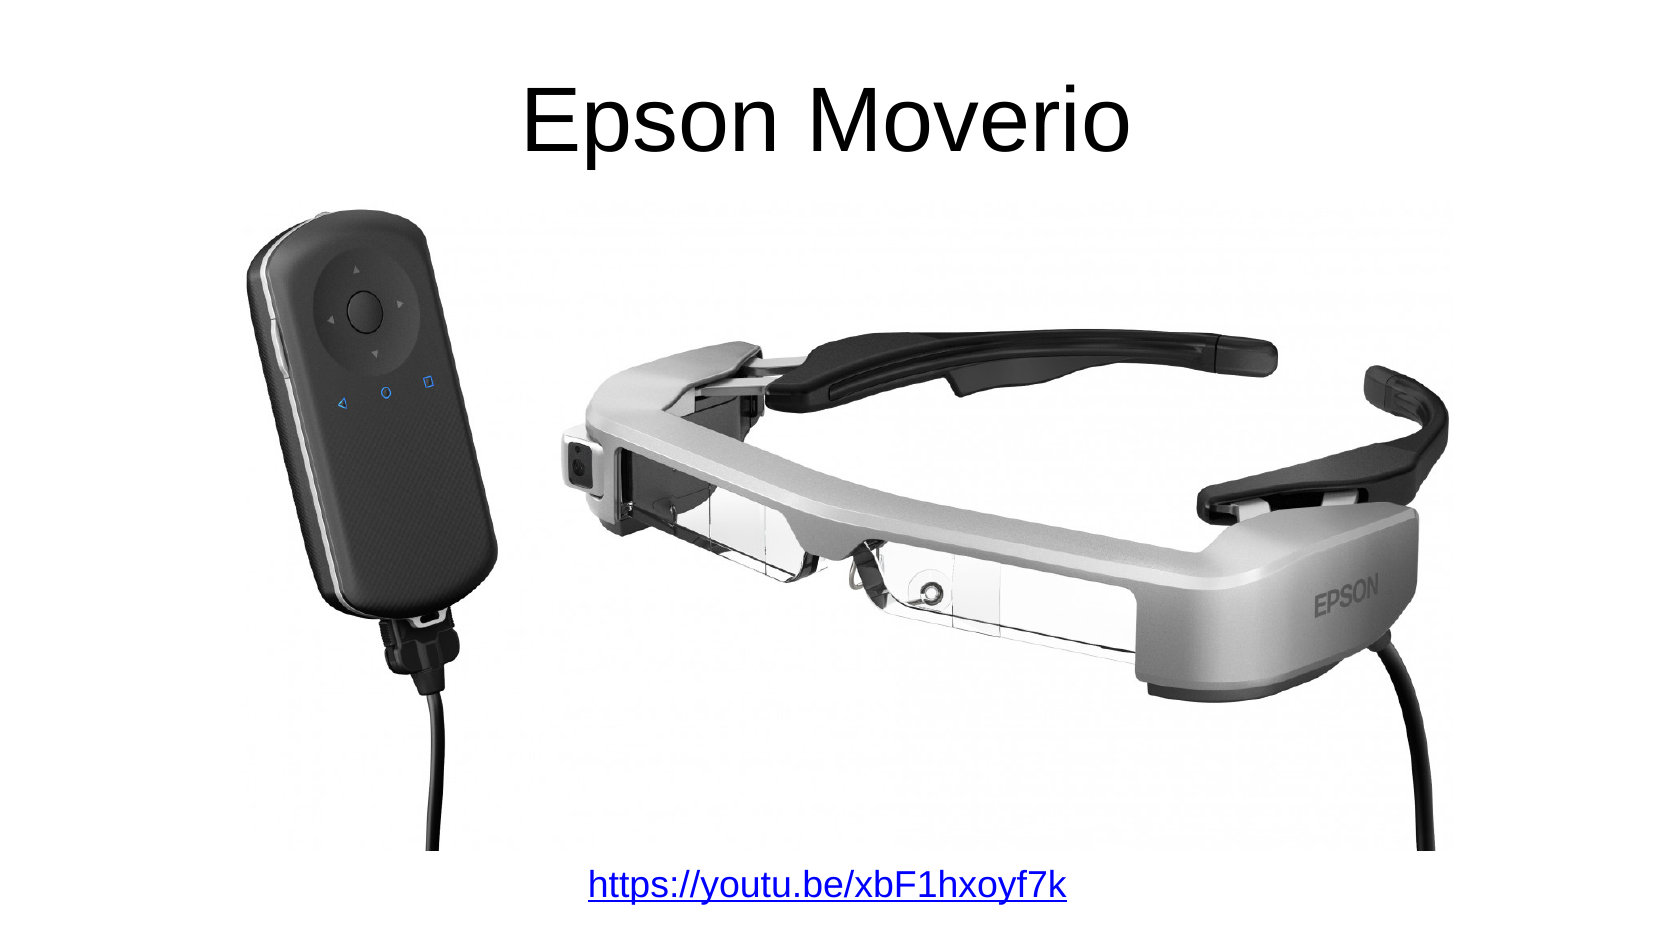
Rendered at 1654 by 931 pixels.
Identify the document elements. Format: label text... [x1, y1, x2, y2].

text_box Epson Moverio [82, 59, 1571, 170]
text_box https://youtu.be/xbF1hxoyf7k [165, 852, 1500, 913]
picture [242, 202, 1453, 851]
